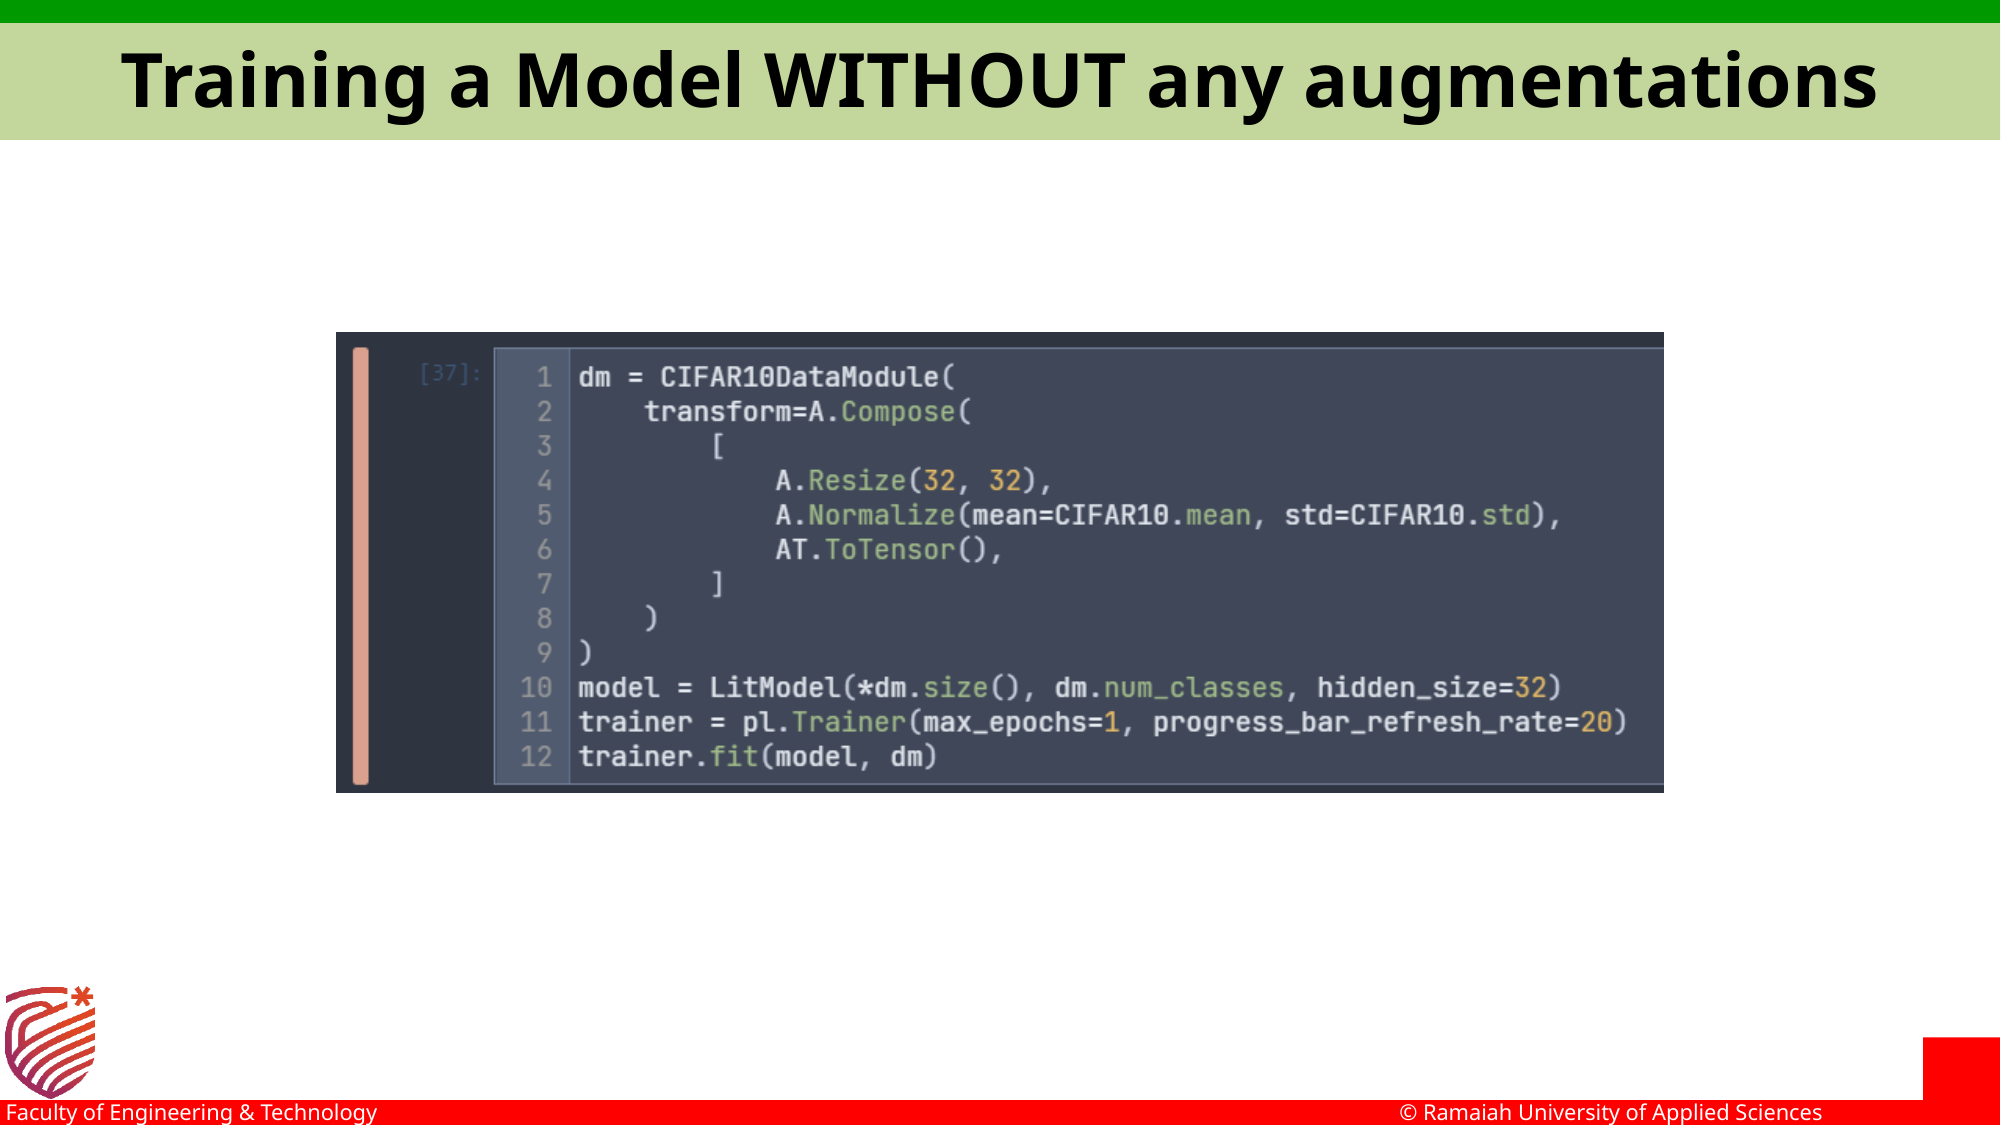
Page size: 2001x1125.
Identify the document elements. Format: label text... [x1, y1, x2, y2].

title Training a Model WITHOUT any augmentations [30, 24, 1970, 130]
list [336, 332, 1664, 793]
picture [5, 986, 95, 1099]
